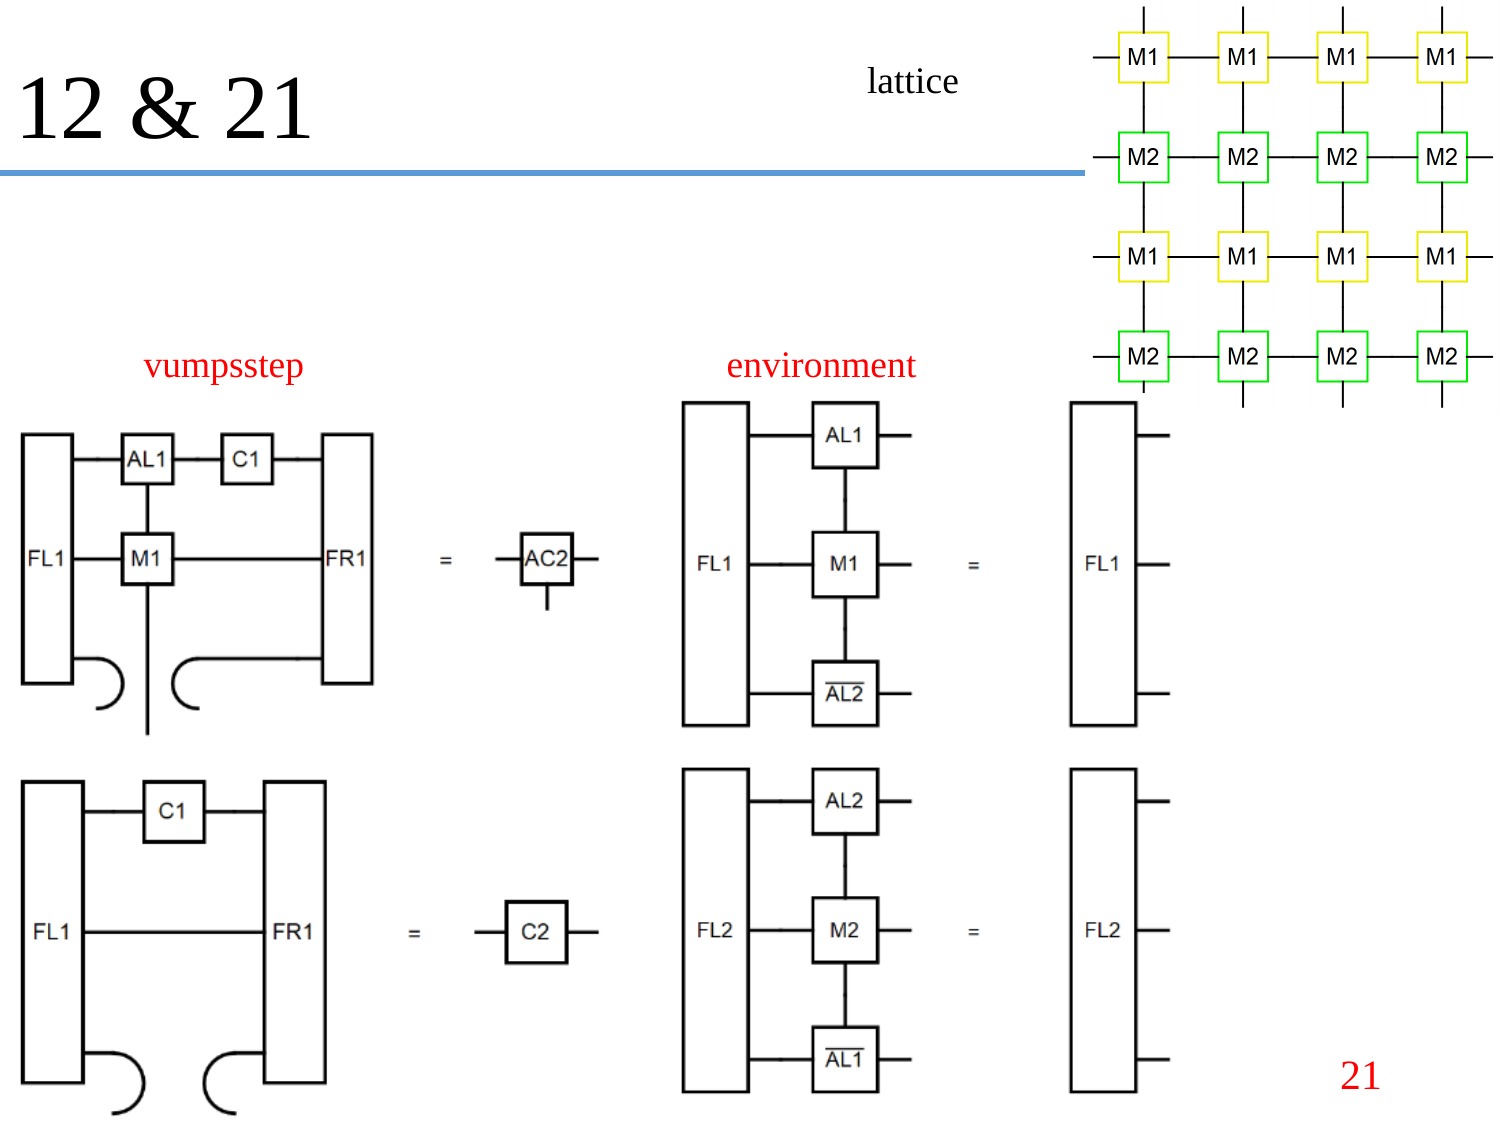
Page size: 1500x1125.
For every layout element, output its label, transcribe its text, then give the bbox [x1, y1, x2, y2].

picture [671, 0, 1500, 1103]
text_box lattice [852, 48, 1085, 109]
picture [6, 416, 618, 1125]
slide_number 21 [1189, 1042, 1397, 1103]
text_box vumpsstep [128, 332, 410, 393]
text_box environment [711, 332, 993, 393]
